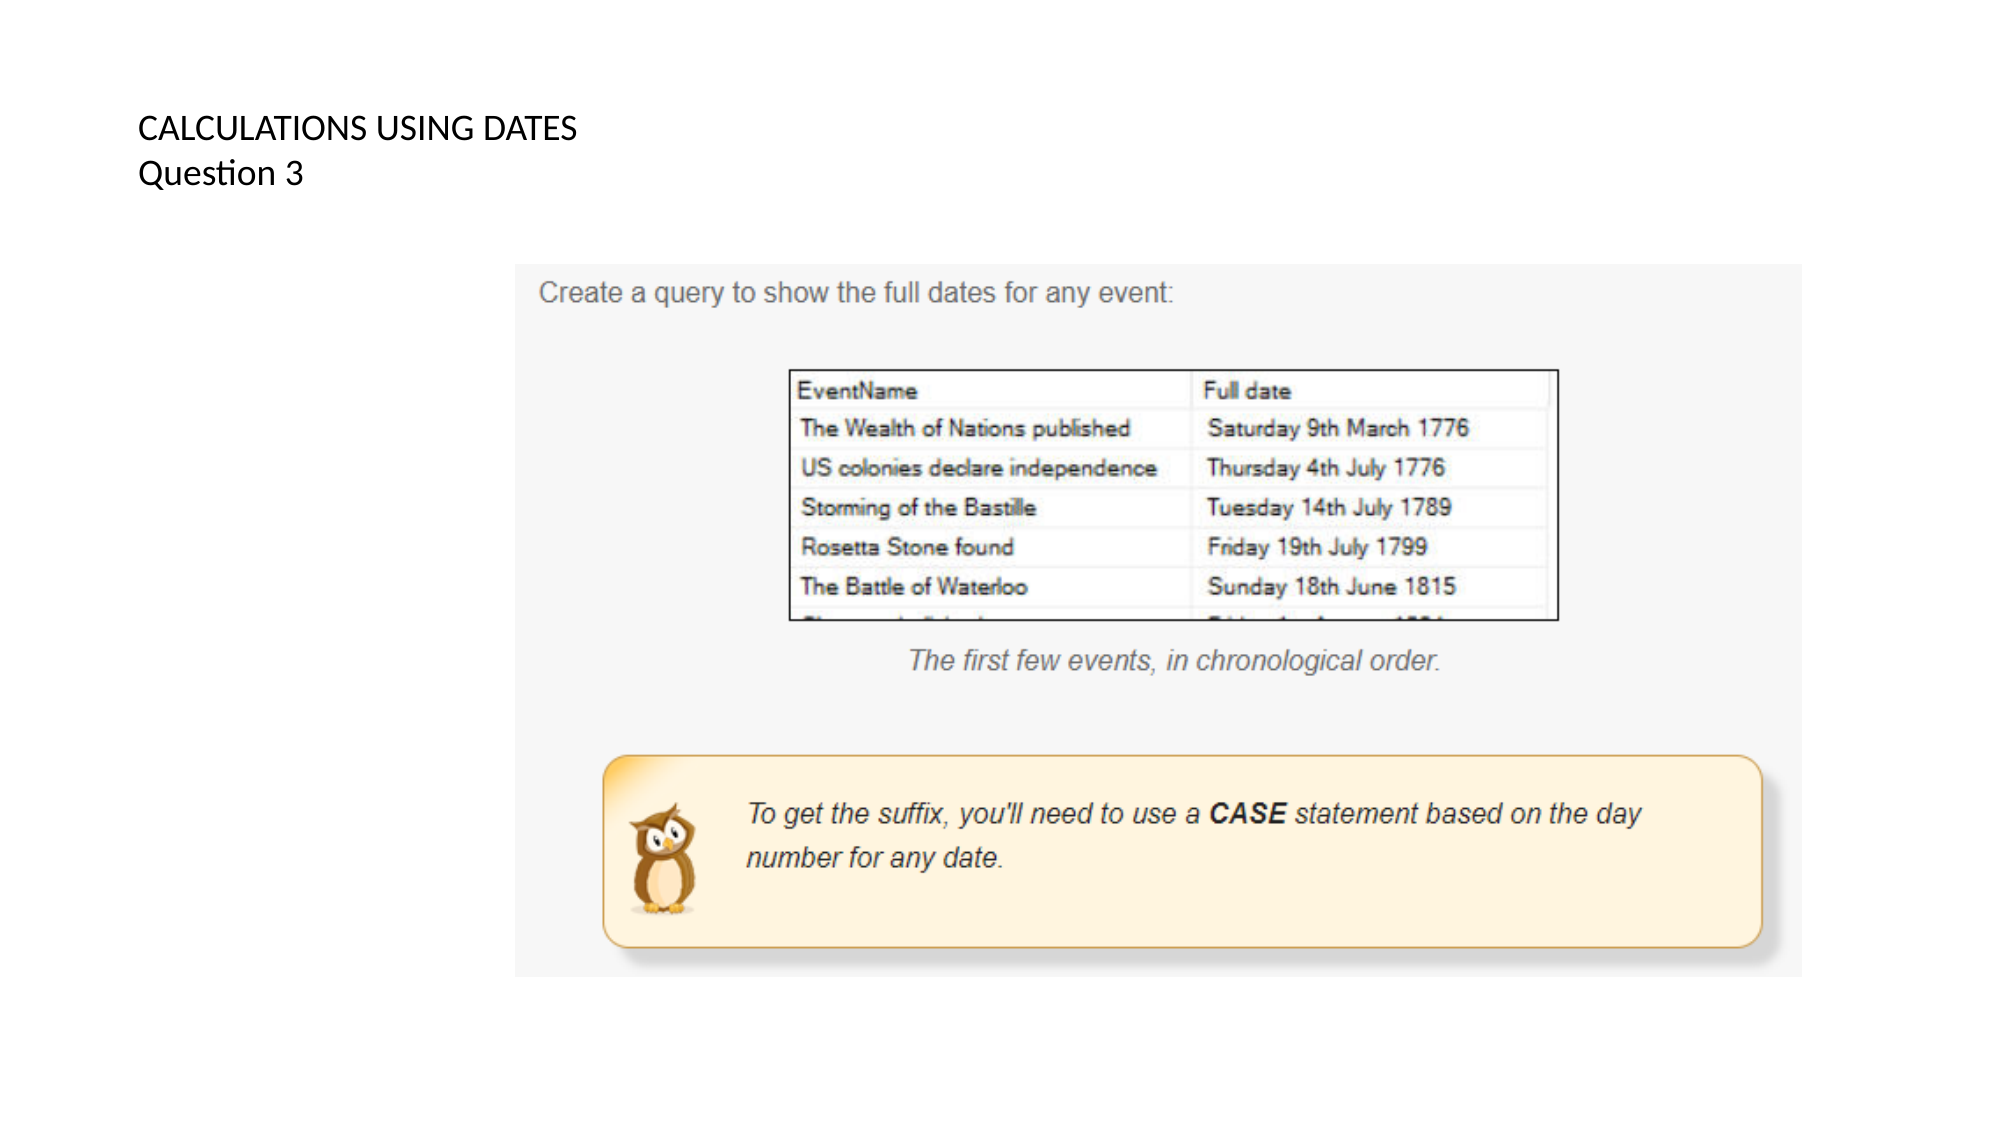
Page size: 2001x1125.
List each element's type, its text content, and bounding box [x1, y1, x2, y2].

text_box CALCULATIONS USING DATES Question 3 [123, 95, 1124, 201]
picture [515, 264, 1802, 977]
